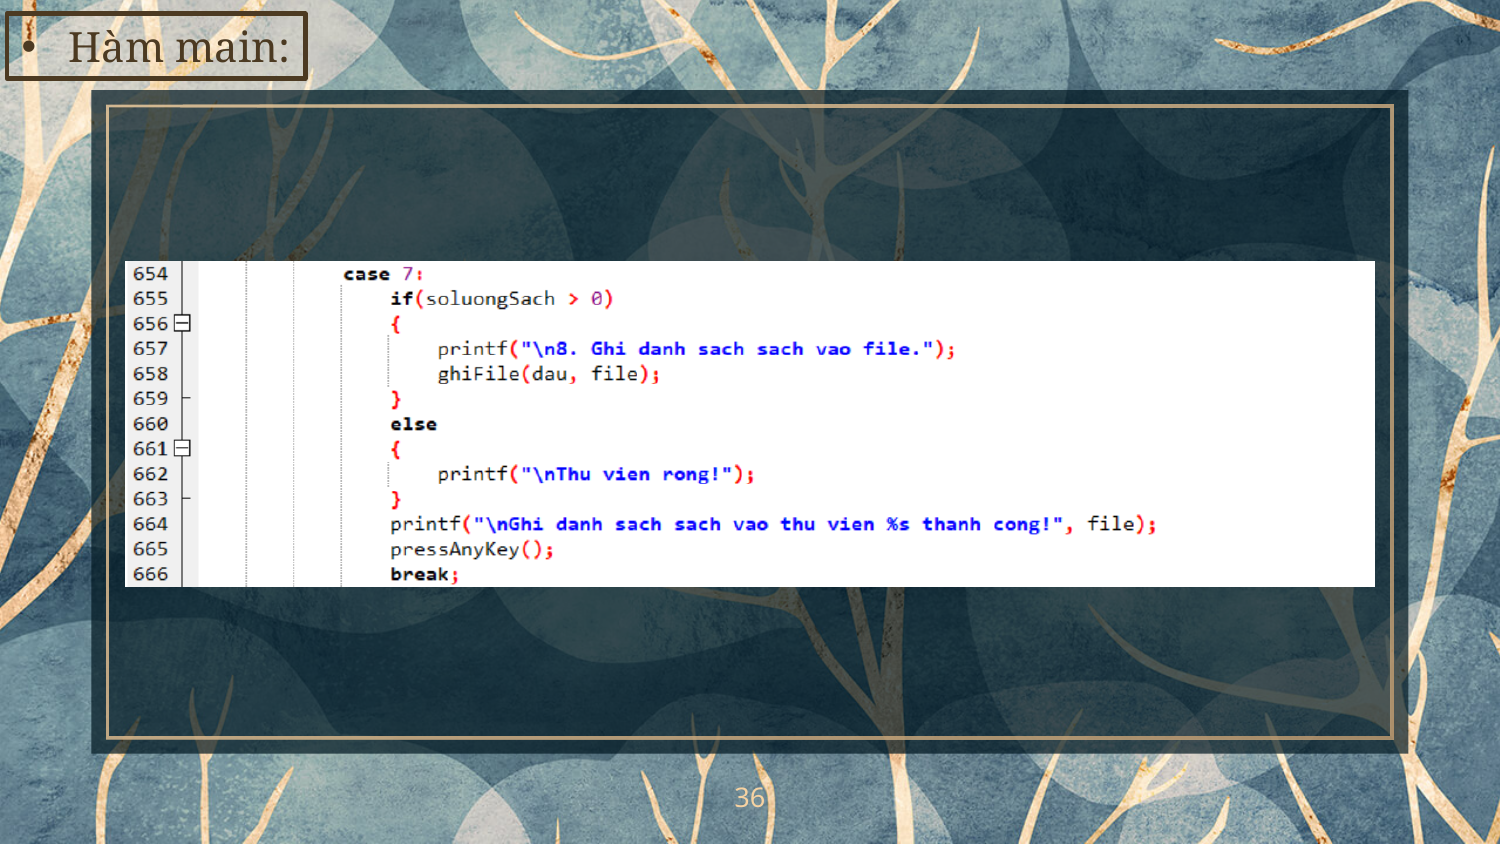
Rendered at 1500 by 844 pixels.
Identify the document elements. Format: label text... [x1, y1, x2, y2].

slide_number 36 [705, 753, 795, 844]
picture [0, 0, 1500, 844]
text_box Hàm main: [6, 13, 306, 79]
